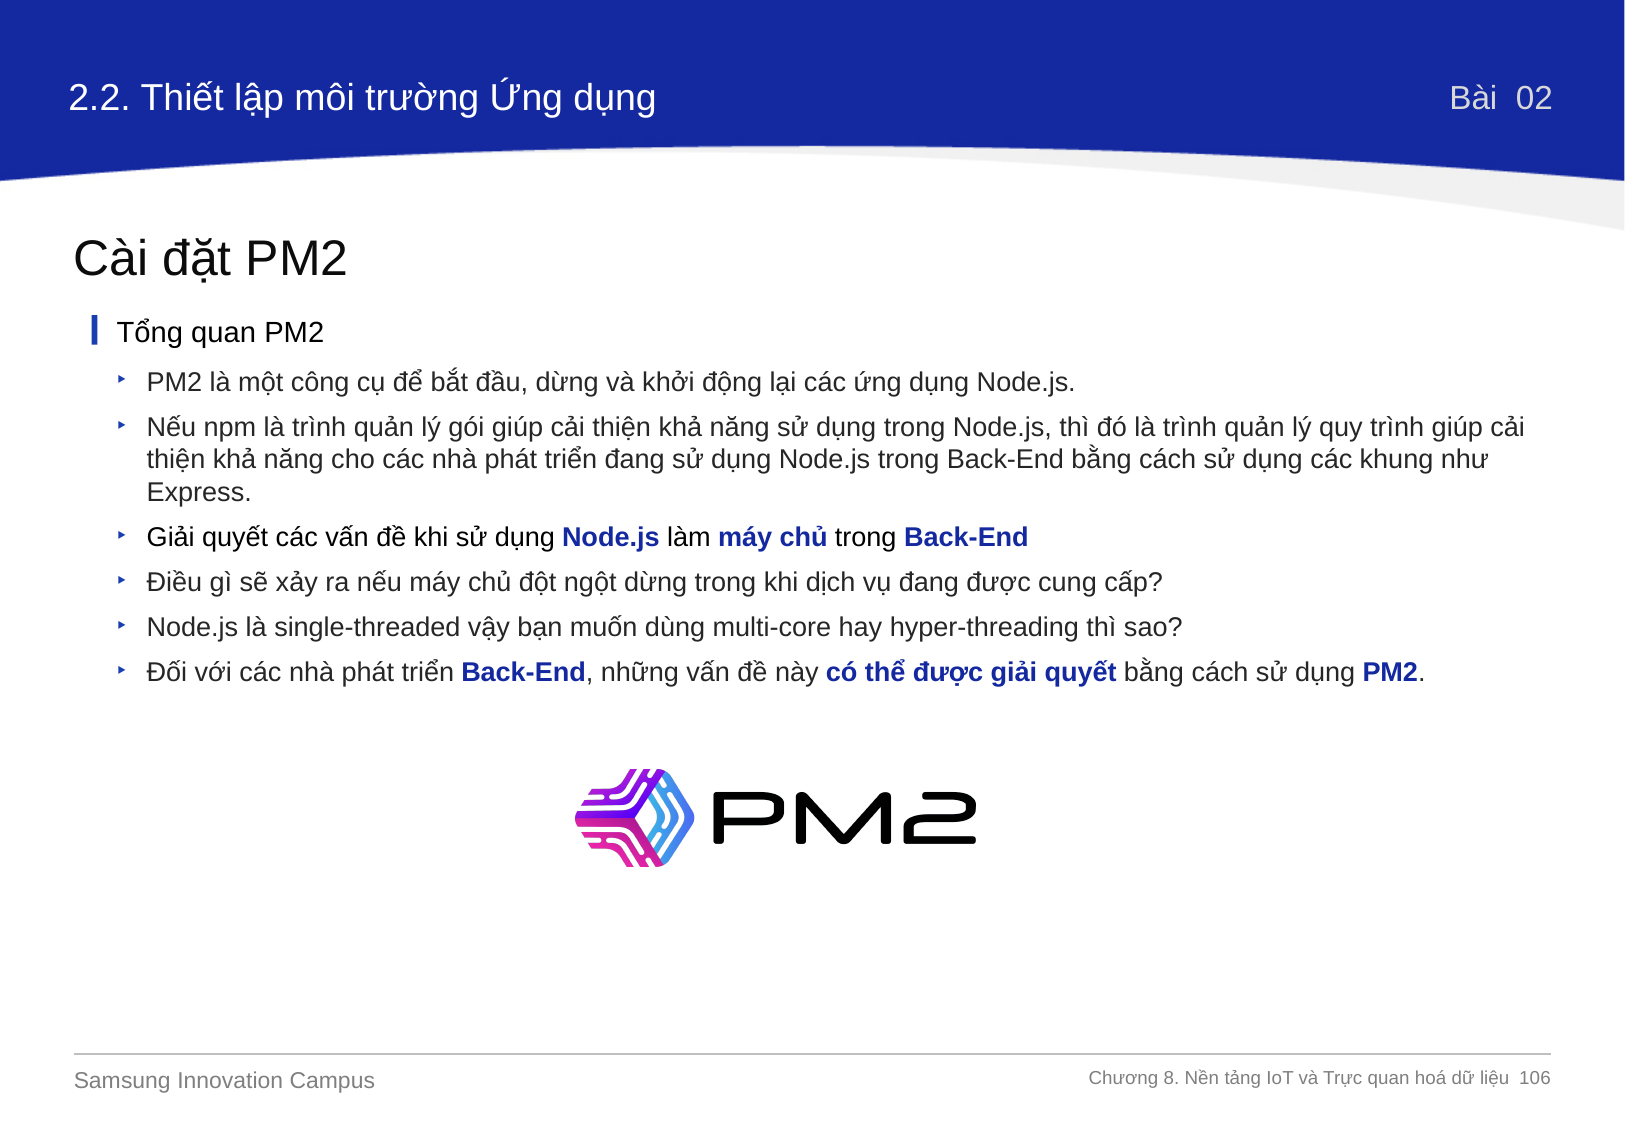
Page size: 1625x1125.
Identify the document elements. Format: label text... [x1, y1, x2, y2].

picture [0, 0, 1625, 1125]
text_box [67, 73, 1554, 120]
text_box Cài đặt PM2 [73, 225, 1551, 286]
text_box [91, 313, 1552, 703]
